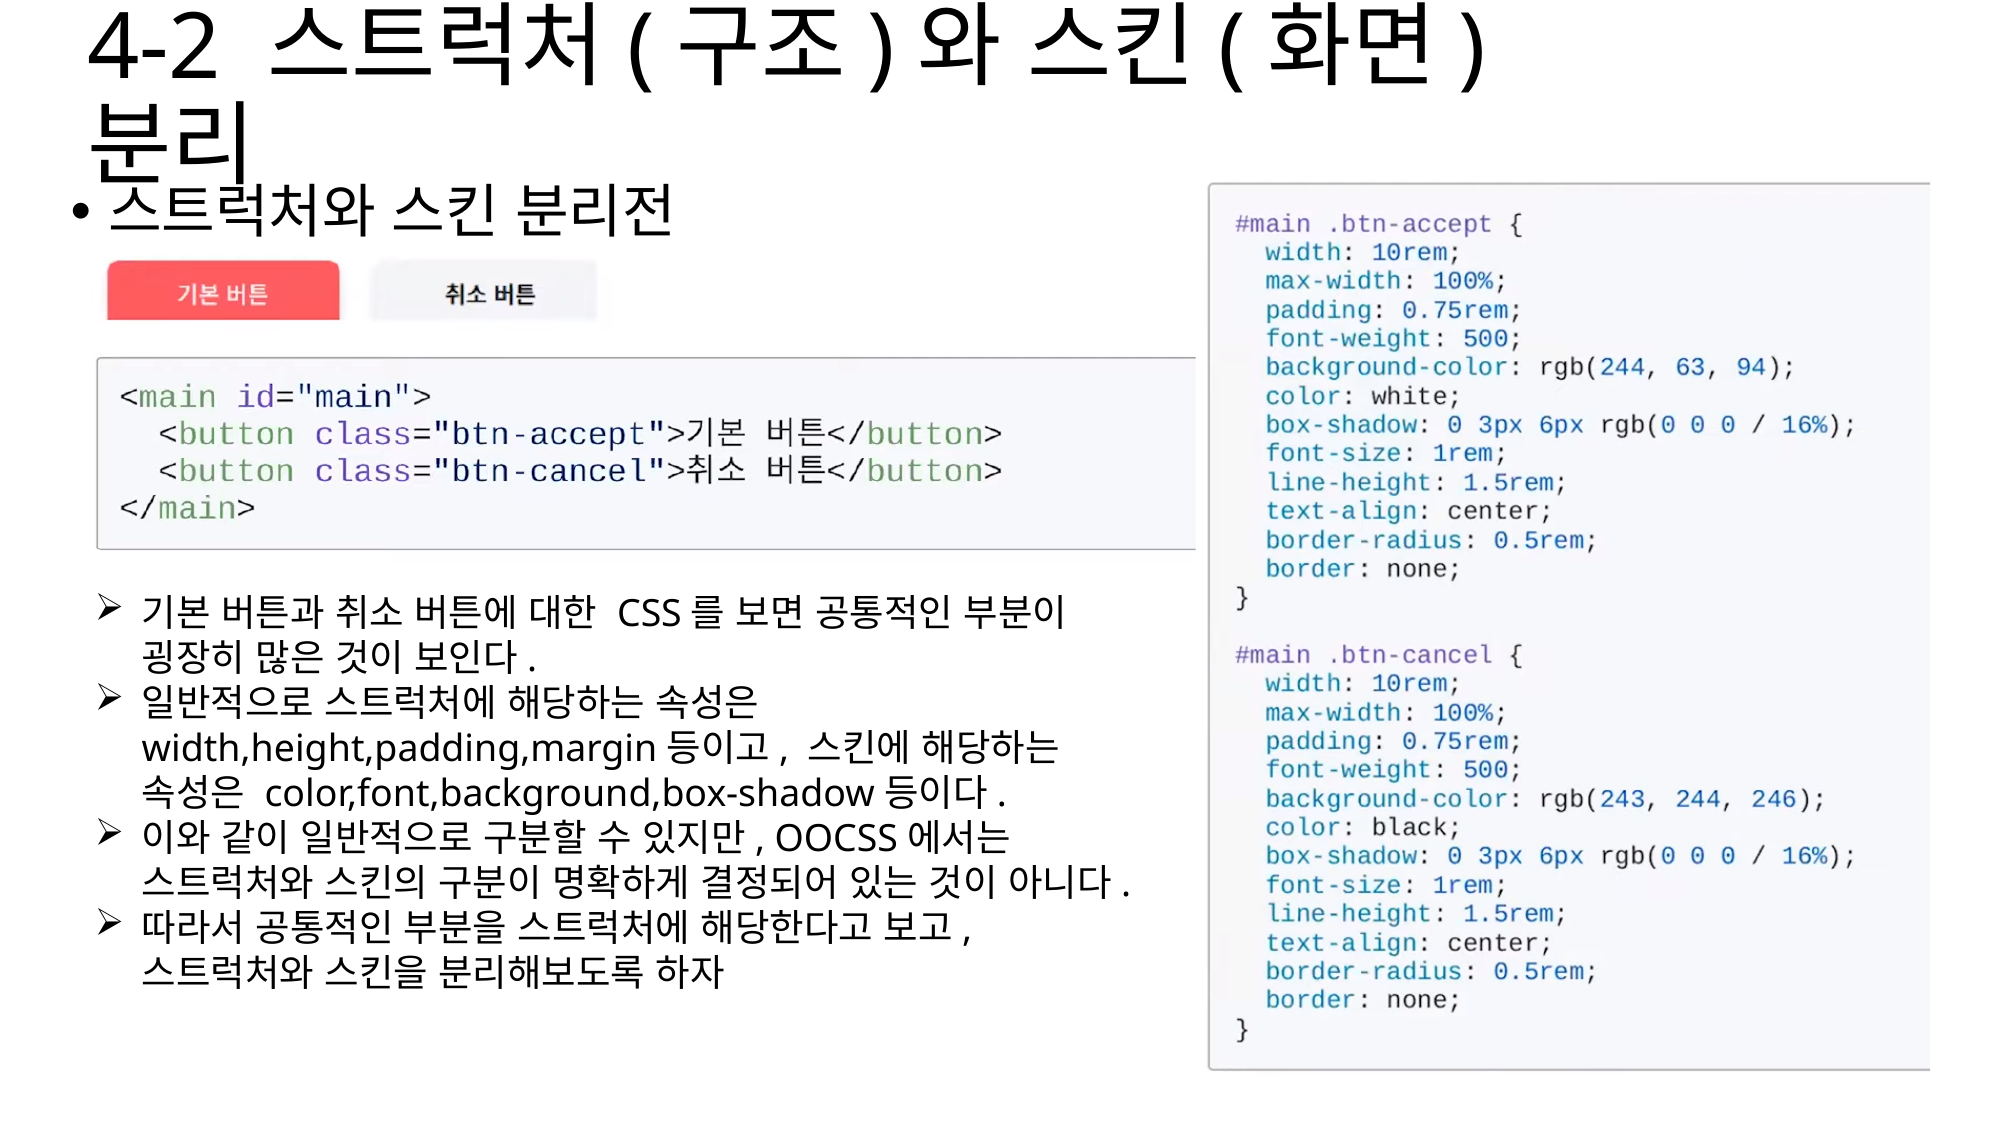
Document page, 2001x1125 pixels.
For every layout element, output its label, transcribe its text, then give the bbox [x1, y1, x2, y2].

picture [79, 174, 1931, 1077]
title 4-2 스트럭처(구조)와 스킨(화면)분리 [72, 23, 1619, 174]
list 스트럭처와 스킨 분리전 [55, 174, 1195, 889]
text_box 기본 버튼과 취소 버튼에 대한 CSS를 보면 공통적인 부분이 굉장히 많은 것이 보인다. 일반적으로 스트럭처에 해당하는 속성은 width,height,padding,margin등이고, 스킨에 해당하는 속성은 color,font,background,box-shadow등이다. 이와 같이 일반적으로 구분할 수 있지만, OOCSS에서는 스트럭처와 스킨의 구분이 명확하게 결정되어 있는 것이 아니다. 따라서 공통적인 부분을 스트럭처에 해당한다고 보고, 스트럭처와 스킨을 분리해보도록 하자 [79, 581, 1158, 1002]
